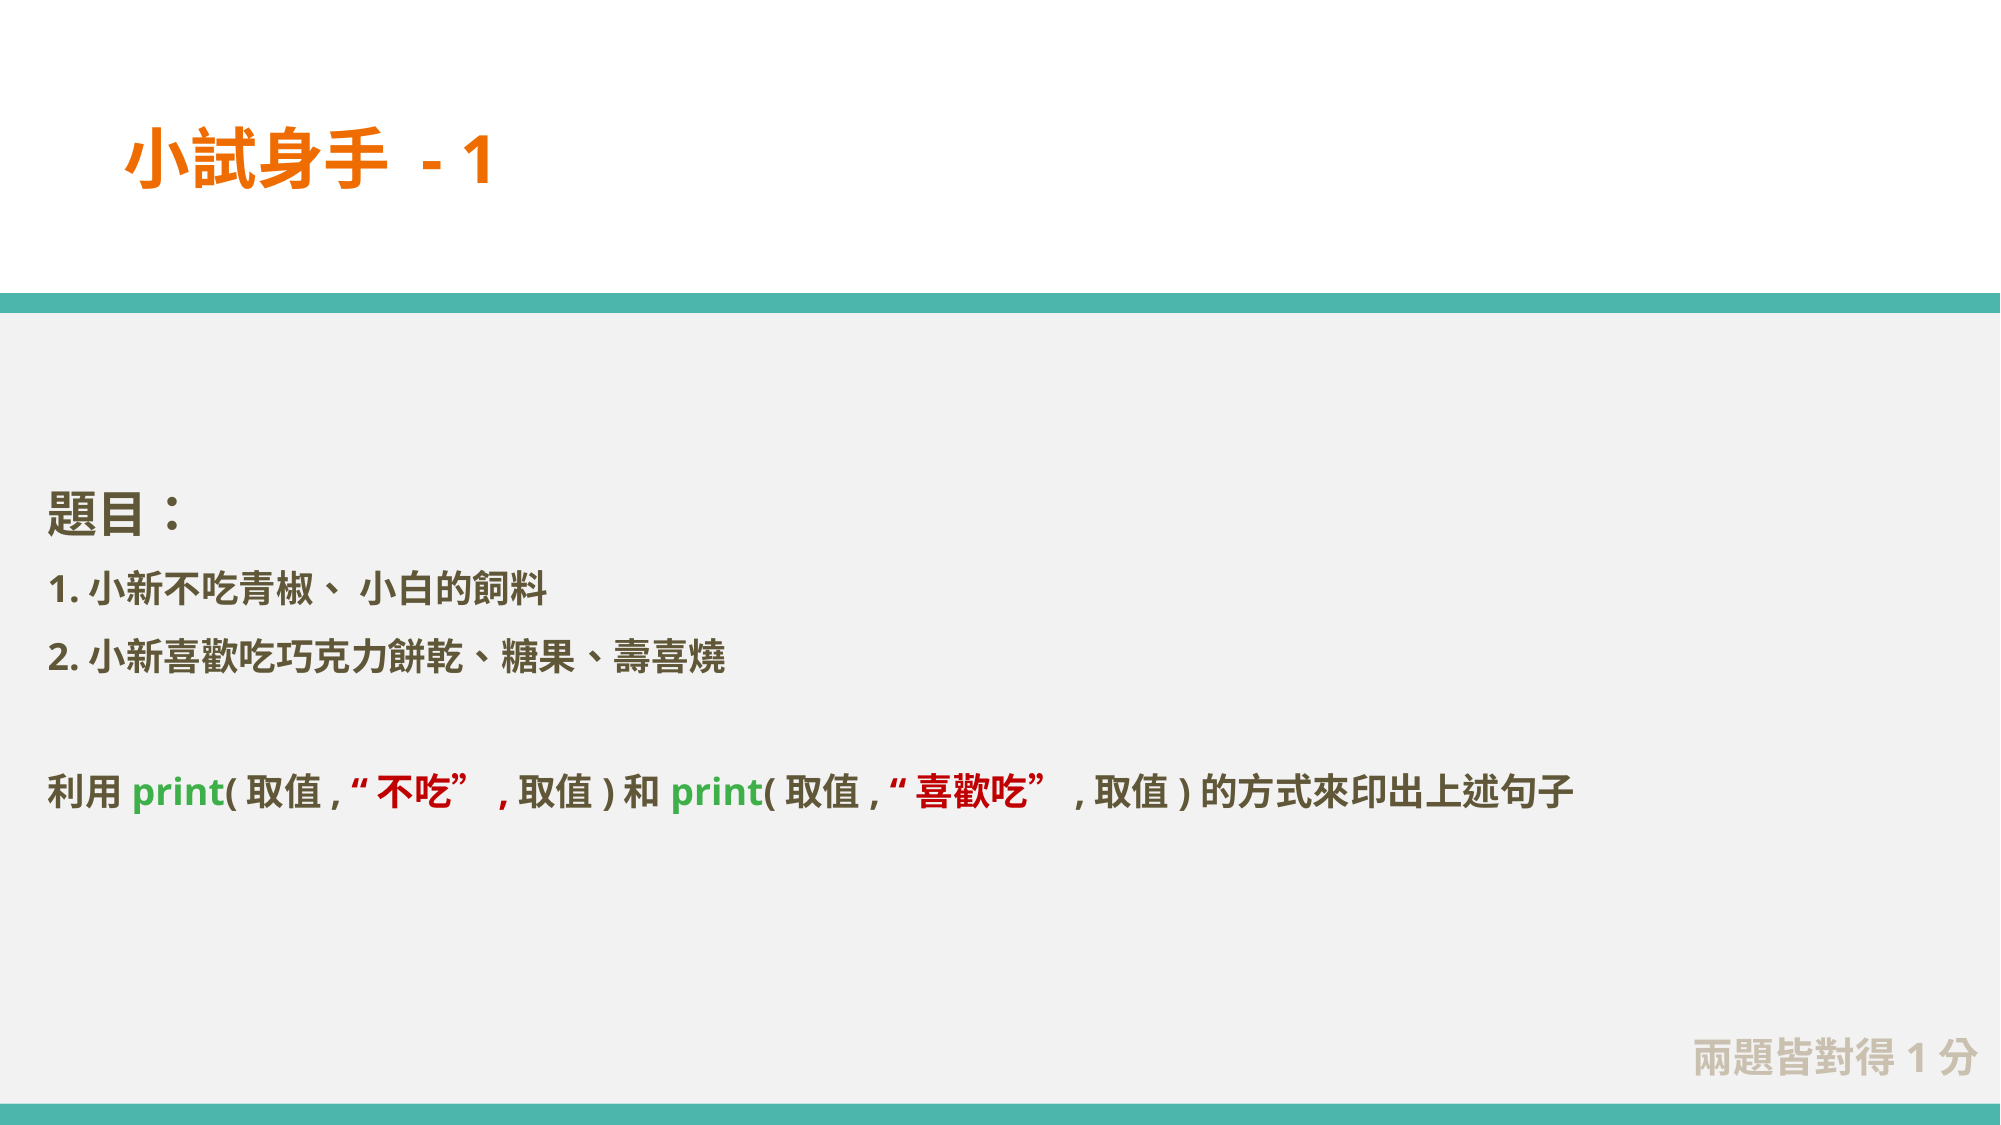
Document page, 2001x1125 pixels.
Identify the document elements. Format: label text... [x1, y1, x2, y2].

text_box [0, 293, 2000, 313]
text_box [0, 313, 2000, 1103]
text_box 小試身手 - 1 [68, 96, 555, 232]
text_box 題目： 1.小新不吃青椒、 小白的飼料 2.小新喜歡吃巧克力餅乾、糖果、壽喜燒 利用print(取值, “不吃”,取值)和print(取值, “喜歡吃”,取值)的方式來印出上述句子 [33, 445, 1967, 821]
text_box 兩題皆對得1分 [1671, 1011, 2000, 1103]
